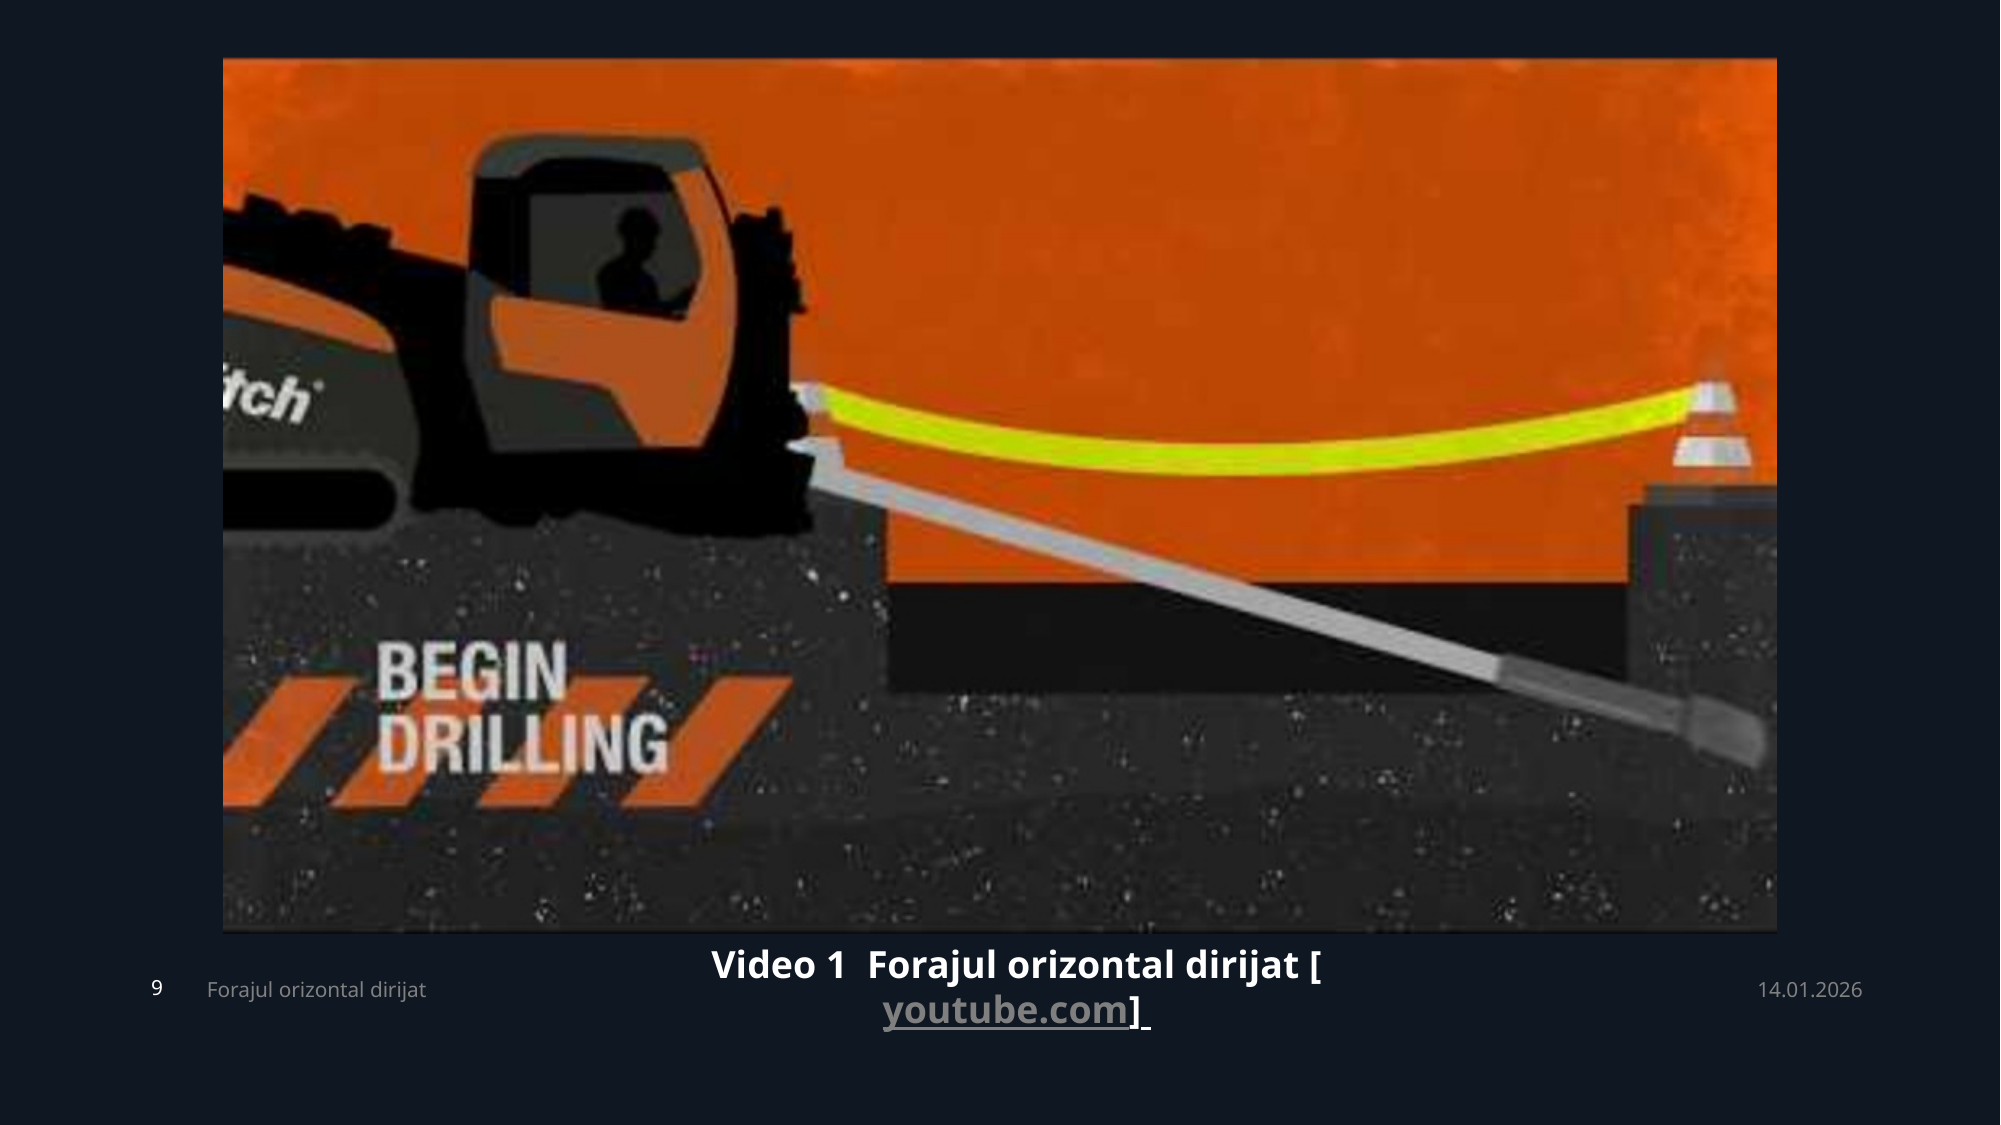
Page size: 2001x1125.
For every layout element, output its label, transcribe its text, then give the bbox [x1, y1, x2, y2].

footer Forajul orizontal dirijat [191, 964, 529, 1014]
slide_number 9 [127, 964, 186, 1014]
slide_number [1643, 964, 1863, 1014]
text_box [222, 56, 1778, 935]
text_box Video 1 Forajul orizontal dirijat [youtube.com] [600, 935, 1433, 1045]
